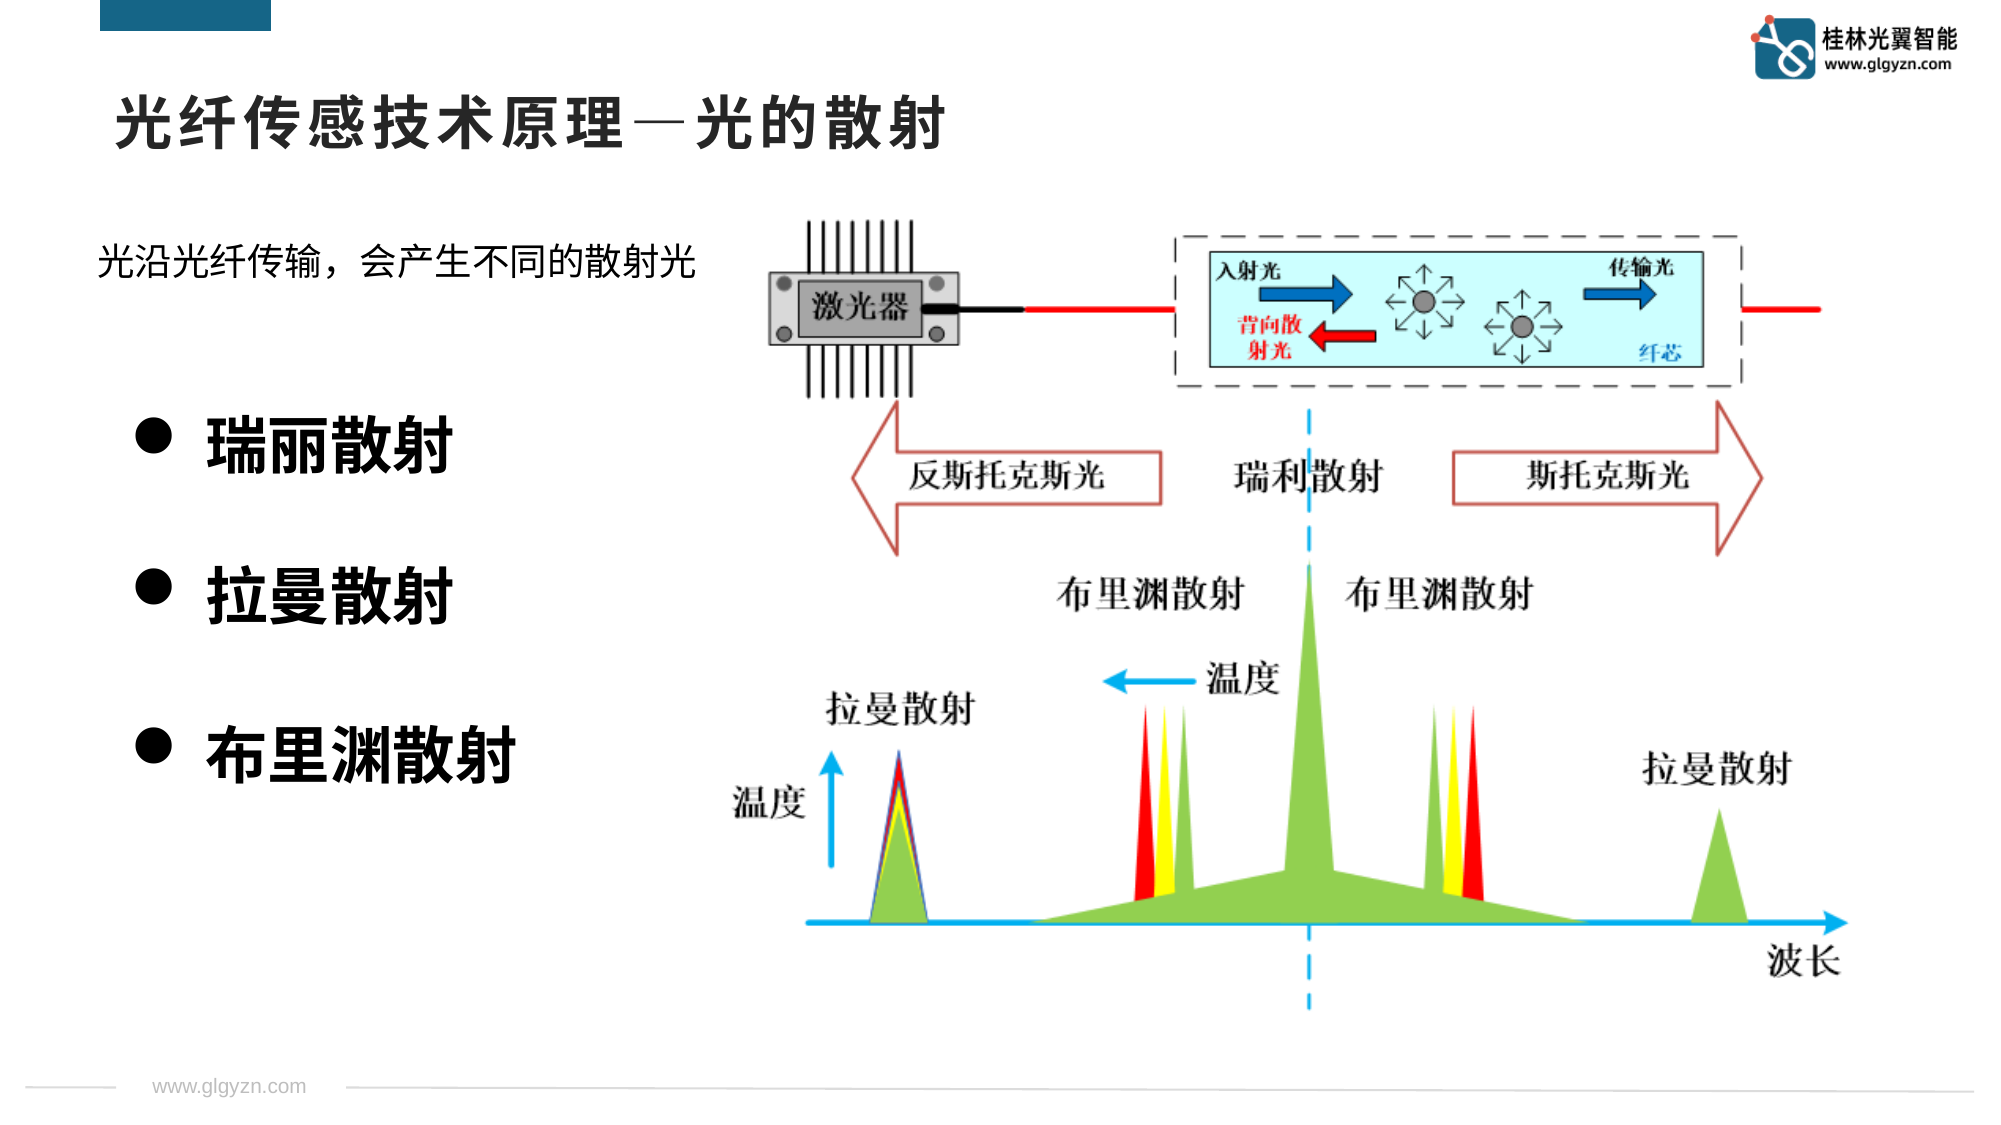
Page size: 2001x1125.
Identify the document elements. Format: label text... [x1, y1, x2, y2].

text_box 瑞丽散射 [115, 398, 600, 489]
text_box 光沿光纤传输，会产生不同的散射光 [82, 230, 698, 291]
text_box 布里渊散射 [115, 708, 586, 799]
picture [698, 211, 1945, 1031]
picture [1750, 14, 1959, 80]
title 光纤传感技术原理—光的散射 [99, 63, 1900, 180]
text_box 拉曼散射 [115, 549, 553, 640]
